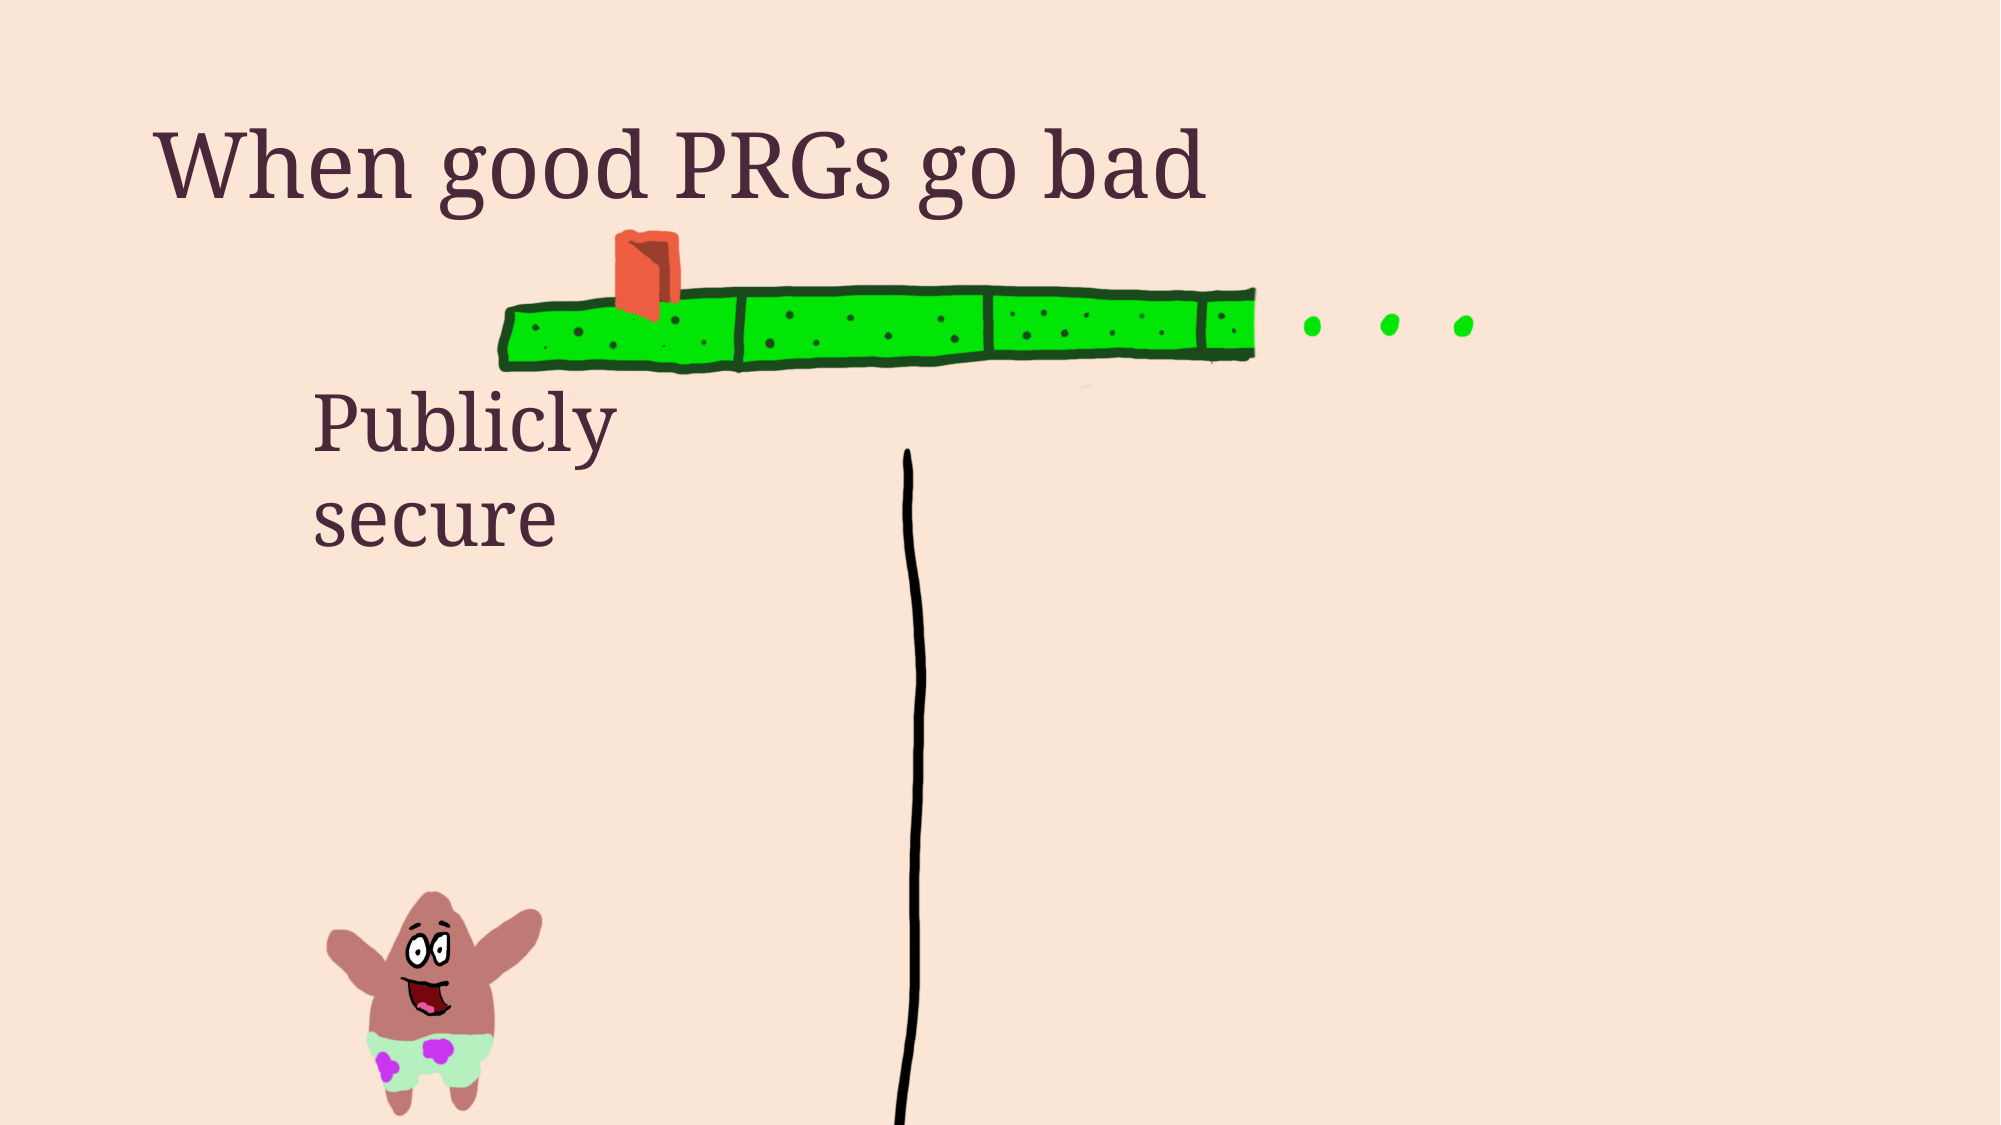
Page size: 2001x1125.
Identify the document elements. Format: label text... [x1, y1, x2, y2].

title When good PRGs go bad [137, 59, 1863, 278]
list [280, 166, 1607, 1125]
